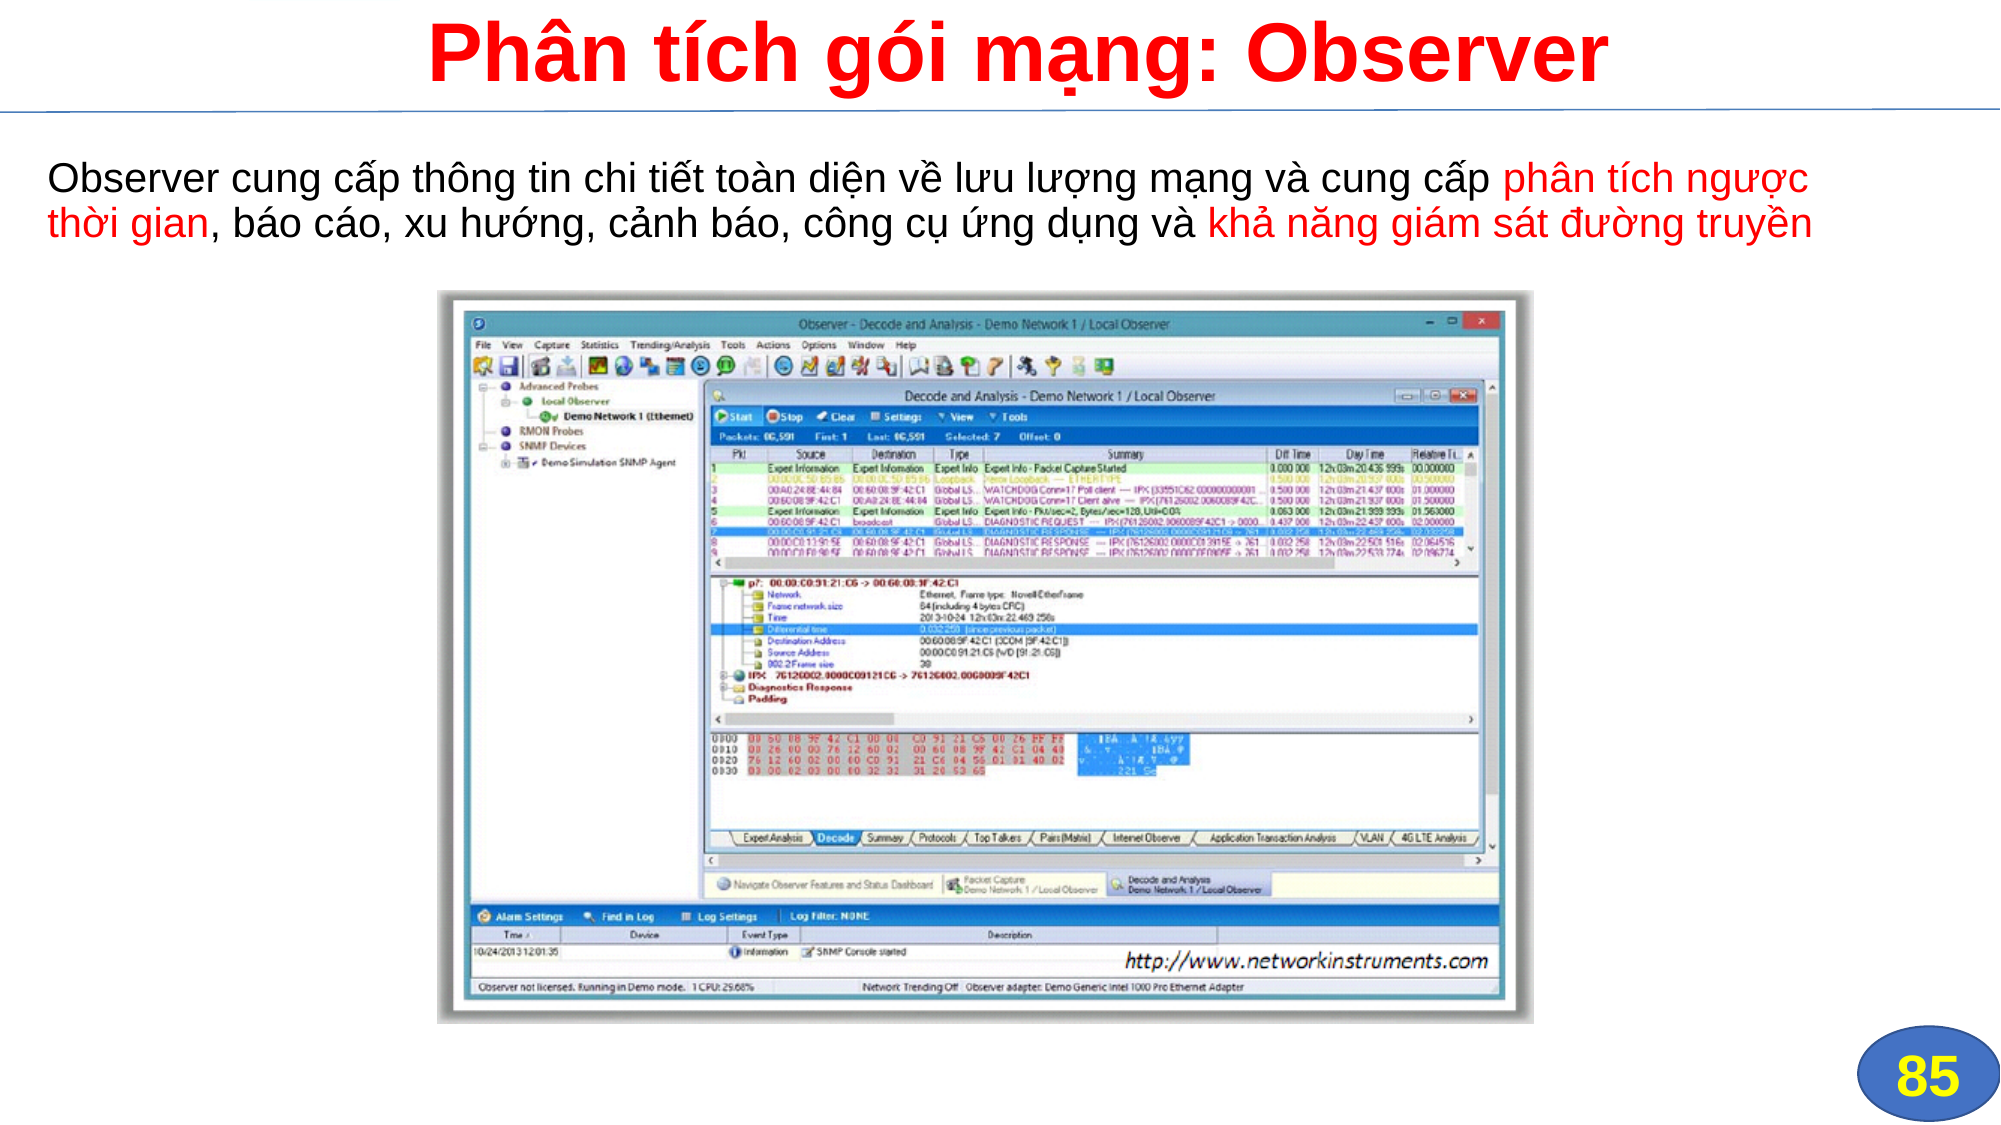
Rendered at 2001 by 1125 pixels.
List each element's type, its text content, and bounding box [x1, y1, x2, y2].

picture [436, 290, 1534, 1024]
list Observer cung cấp thông tin chi tiết toàn diện về lưu lượng mạng và cung cấp phân tích ngược thời gian, báo cáo, xu hướng, cảnh báo, công cụ ứng dụng và khả năng giám sát đường truyền [32, 148, 1863, 351]
title Phân tích gói mạng: Observer [344, 0, 1695, 109]
text_box 85 [1857, 1025, 2000, 1122]
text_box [0, 109, 2000, 113]
